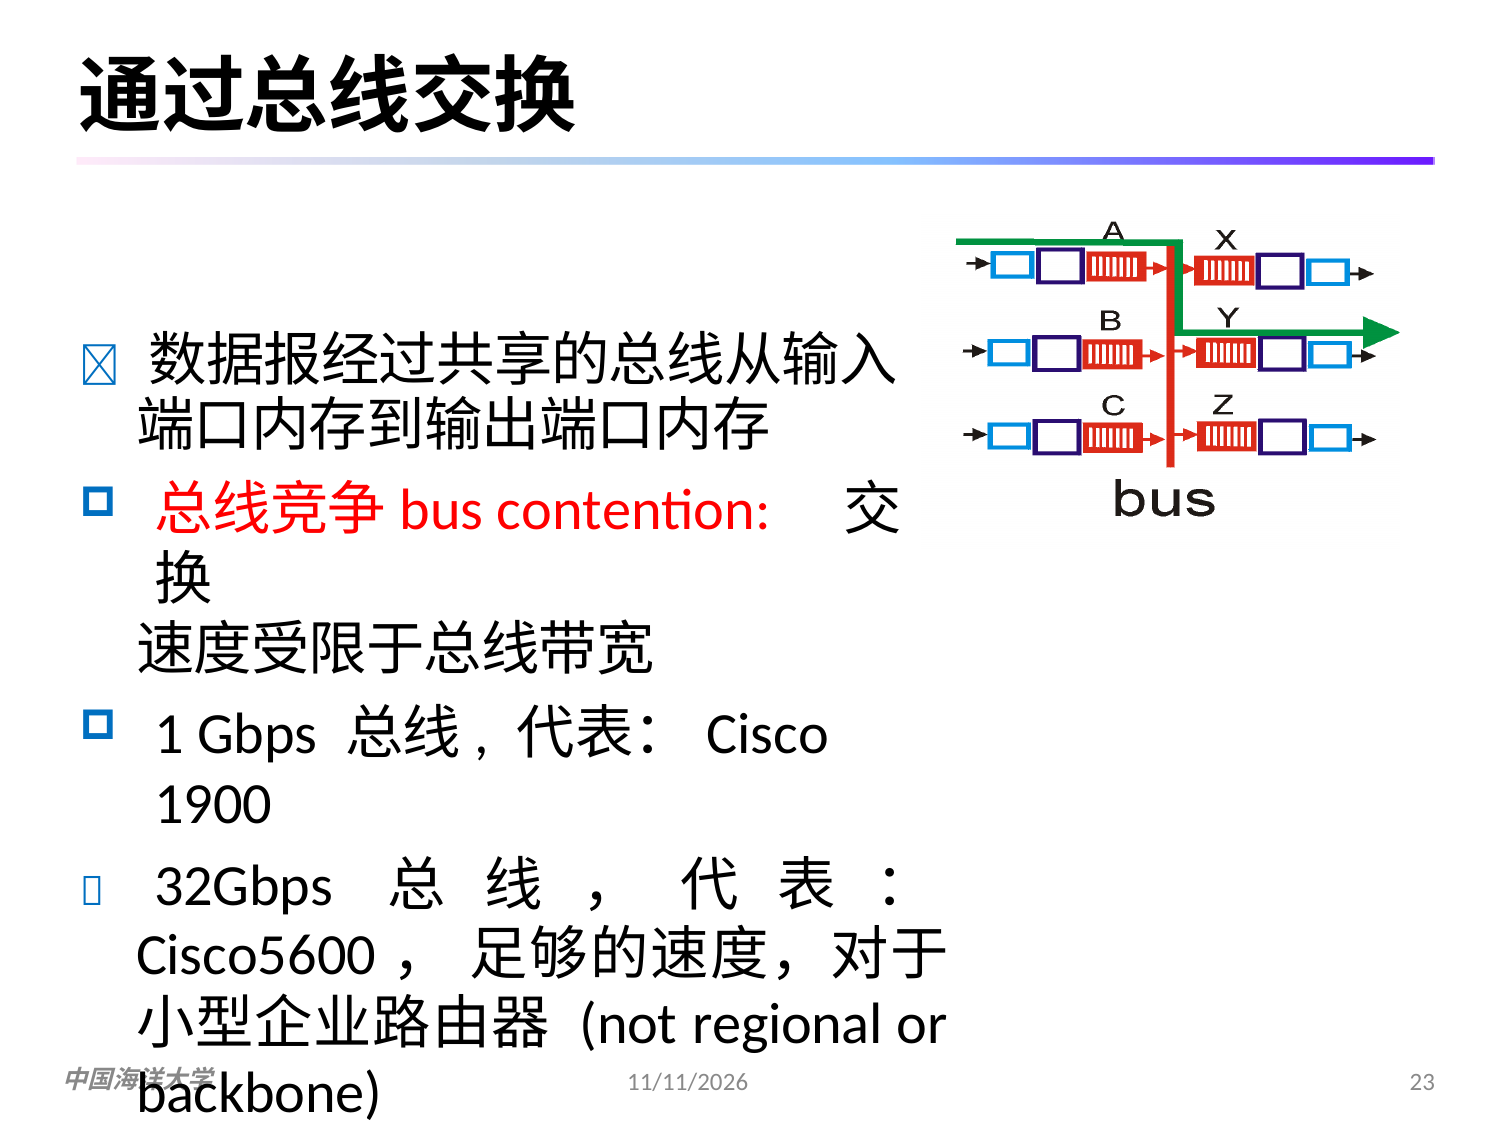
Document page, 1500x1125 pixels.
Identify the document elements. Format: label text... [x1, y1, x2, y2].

text_box  数据报经过共享的总线从输入 端口内存到输出端口内存 总线竞争bus contention: 交换 速度受限于总线带宽 1 Gbps 总线, 代表：Cisco 1900  32Gbps总线，代表：Cisco5600， 足够的速度，对于小型企业路由器 (not regional or backbone) [77, 321, 950, 924]
title 通过总线交换 [75, 45, 1425, 233]
text_box [921, 233, 1400, 549]
picture [1425, 156, 1435, 165]
